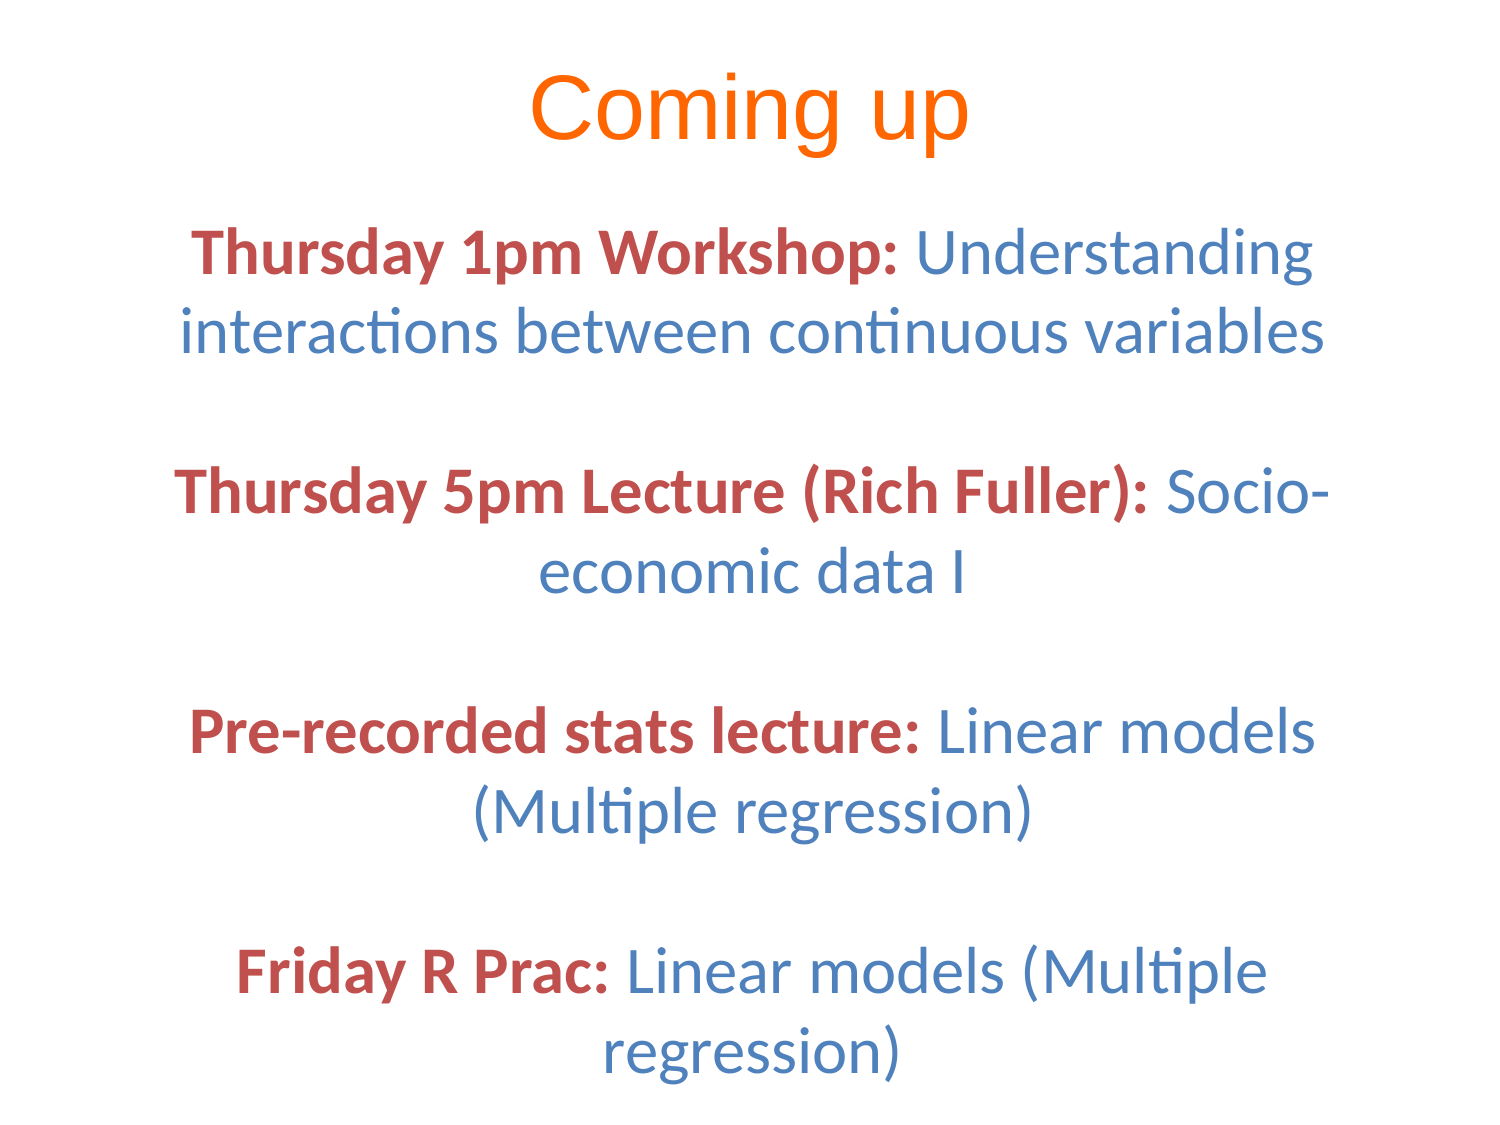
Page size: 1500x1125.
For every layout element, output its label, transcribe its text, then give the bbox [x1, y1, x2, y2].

text_box Thursday 1pm Workshop: Understanding interactions between continuous variables Thursday 5pm Lecture (Rich Fuller): Socio-economic data I Pre-recorded stats lecture: Linear models (Multiple regression) Friday R Prac: Linear models (Multiple regression) [74, 200, 1432, 1025]
text_box Coming up [0, 8, 1500, 197]
